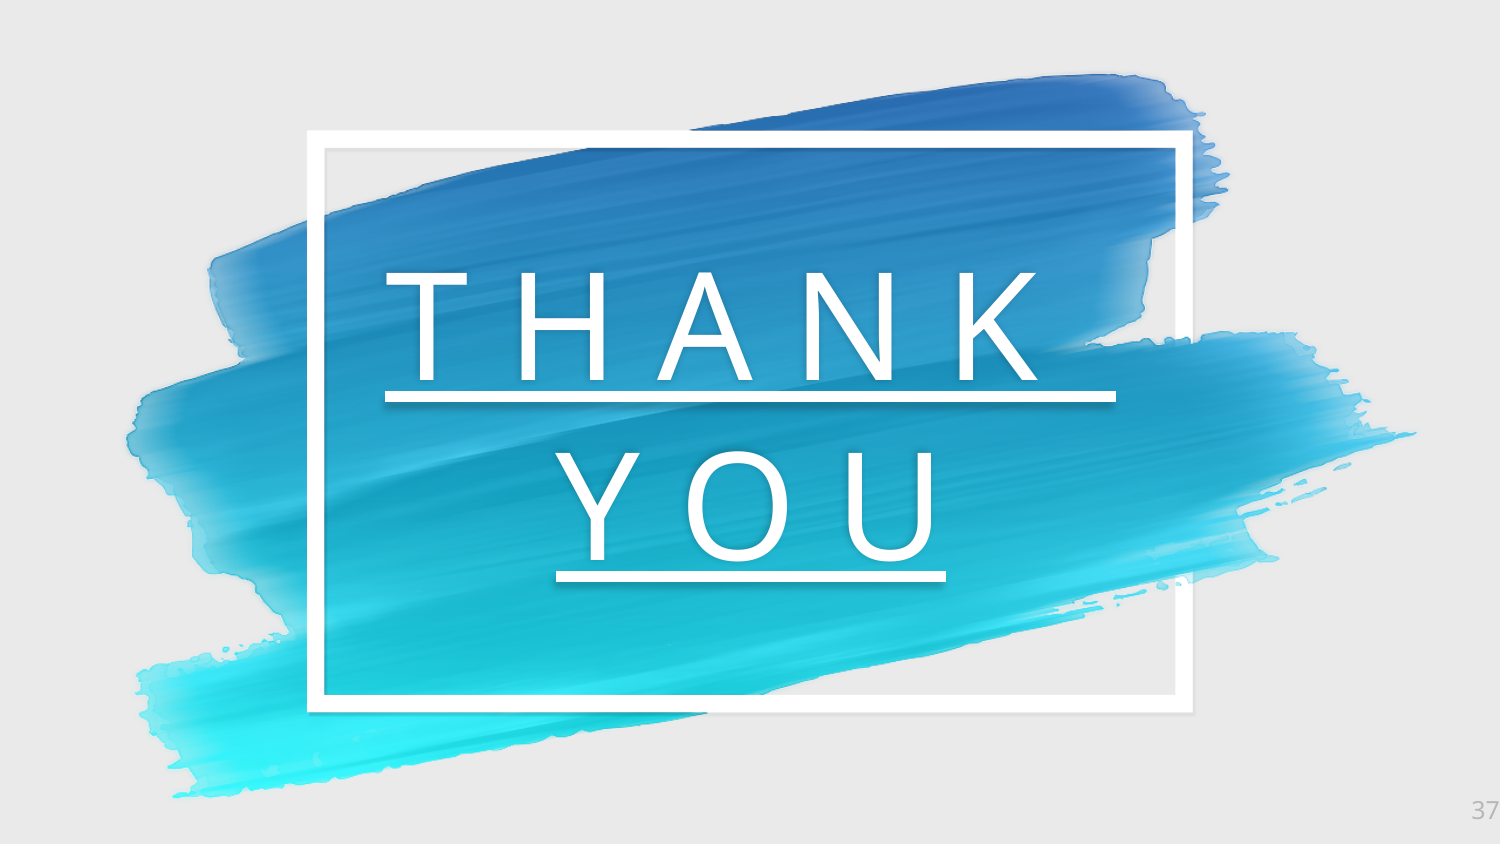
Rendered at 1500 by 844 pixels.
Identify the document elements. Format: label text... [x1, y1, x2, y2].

title T H A N K Y O U [352, 188, 1149, 632]
slide_number 37 [1409, 779, 1500, 844]
picture [0, 0, 1500, 844]
